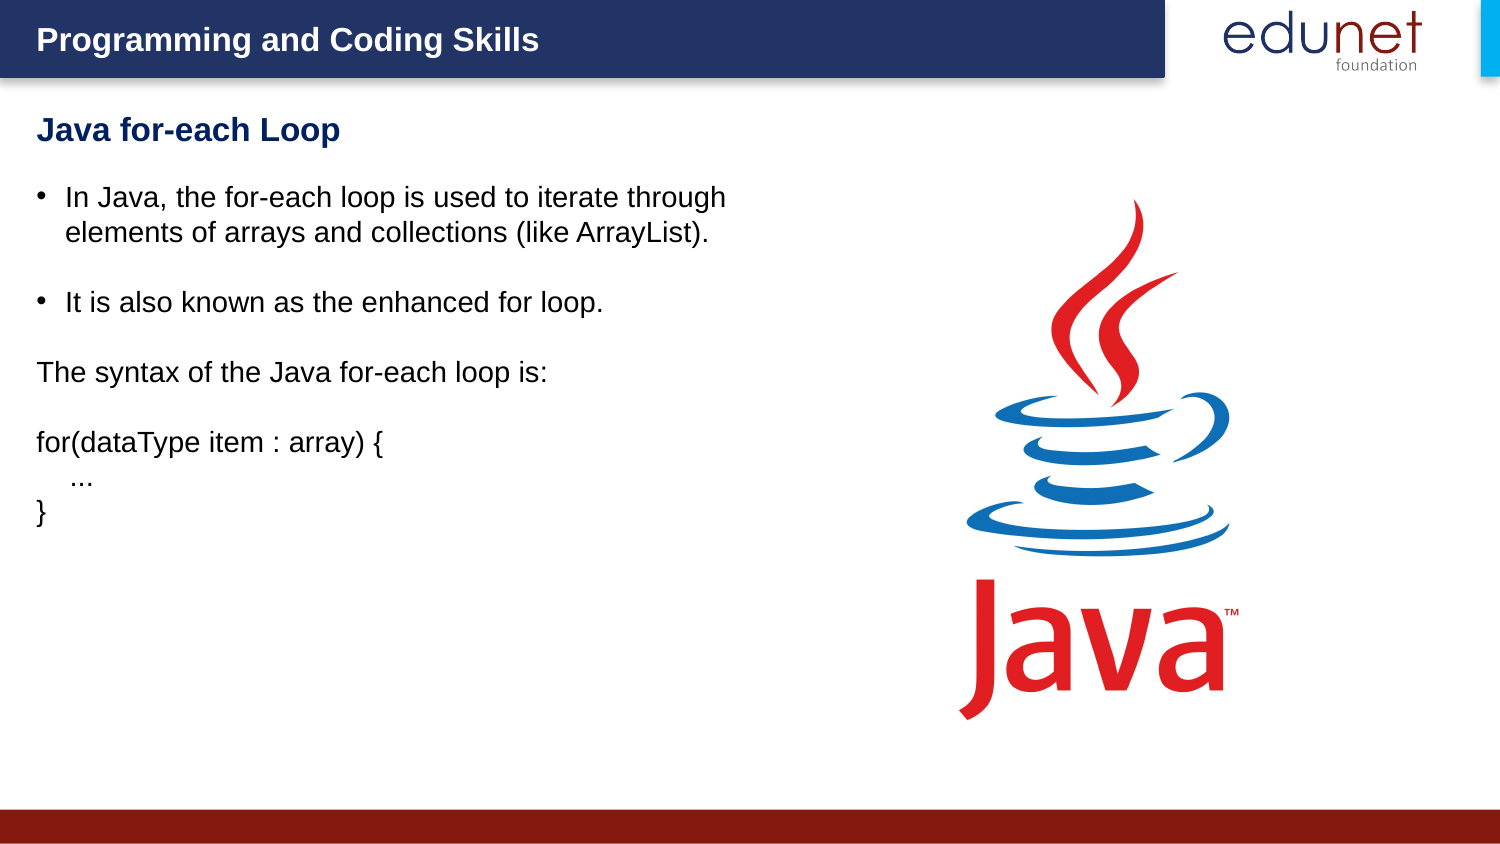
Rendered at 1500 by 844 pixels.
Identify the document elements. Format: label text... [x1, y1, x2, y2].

text_box In Java, the for-each loop is used to iterate through elements of arrays and collections (like ArrayList). It is also known as the enhanced for loop. The syntax of the Java for-each loop is: for(dataType item : array) { ... } [25, 172, 812, 534]
picture [950, 193, 1247, 726]
title Java for-each Loop [21, 101, 669, 173]
picture [1219, 8, 1424, 75]
